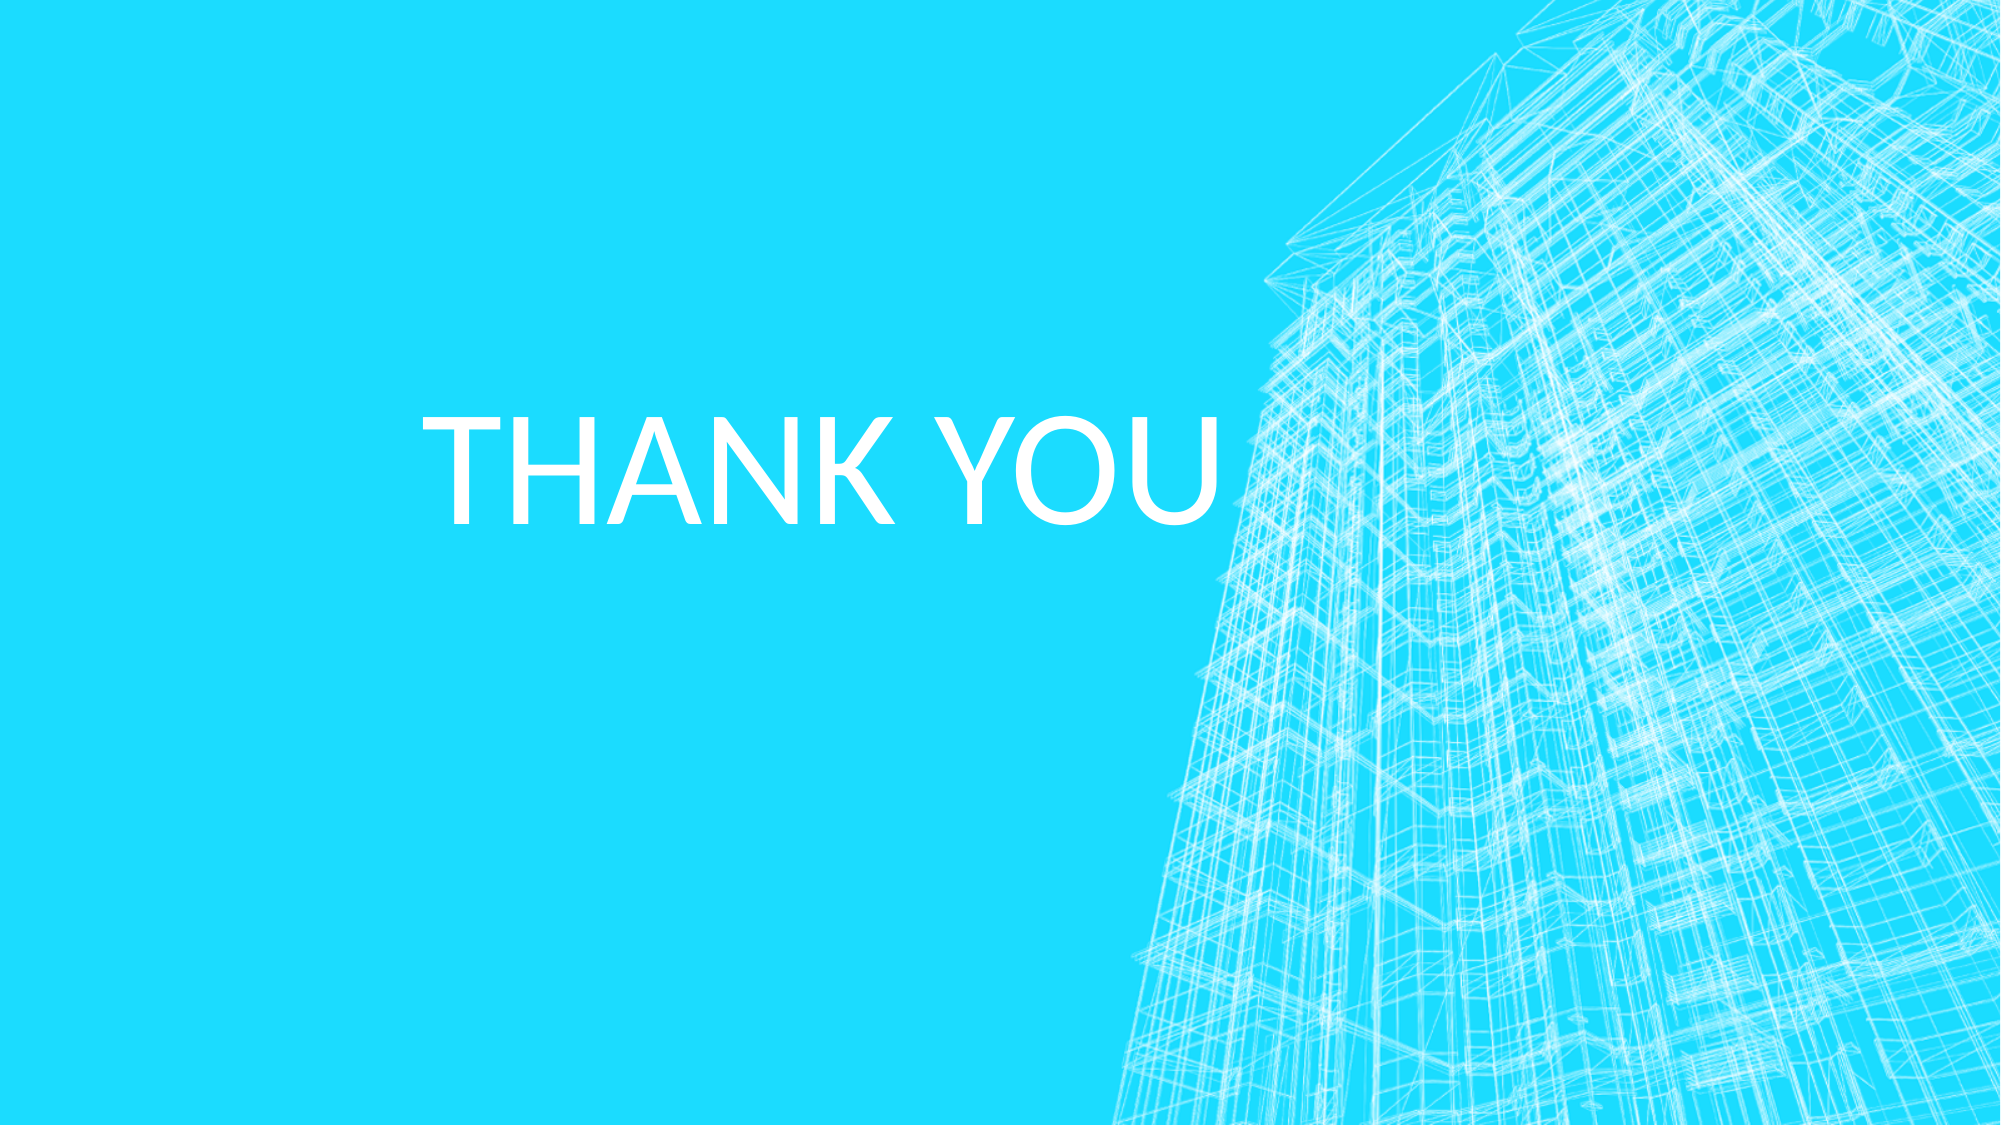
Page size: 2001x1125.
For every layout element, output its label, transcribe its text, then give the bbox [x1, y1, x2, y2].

title Thank you [406, 316, 1532, 563]
picture [0, 0, 2001, 1125]
